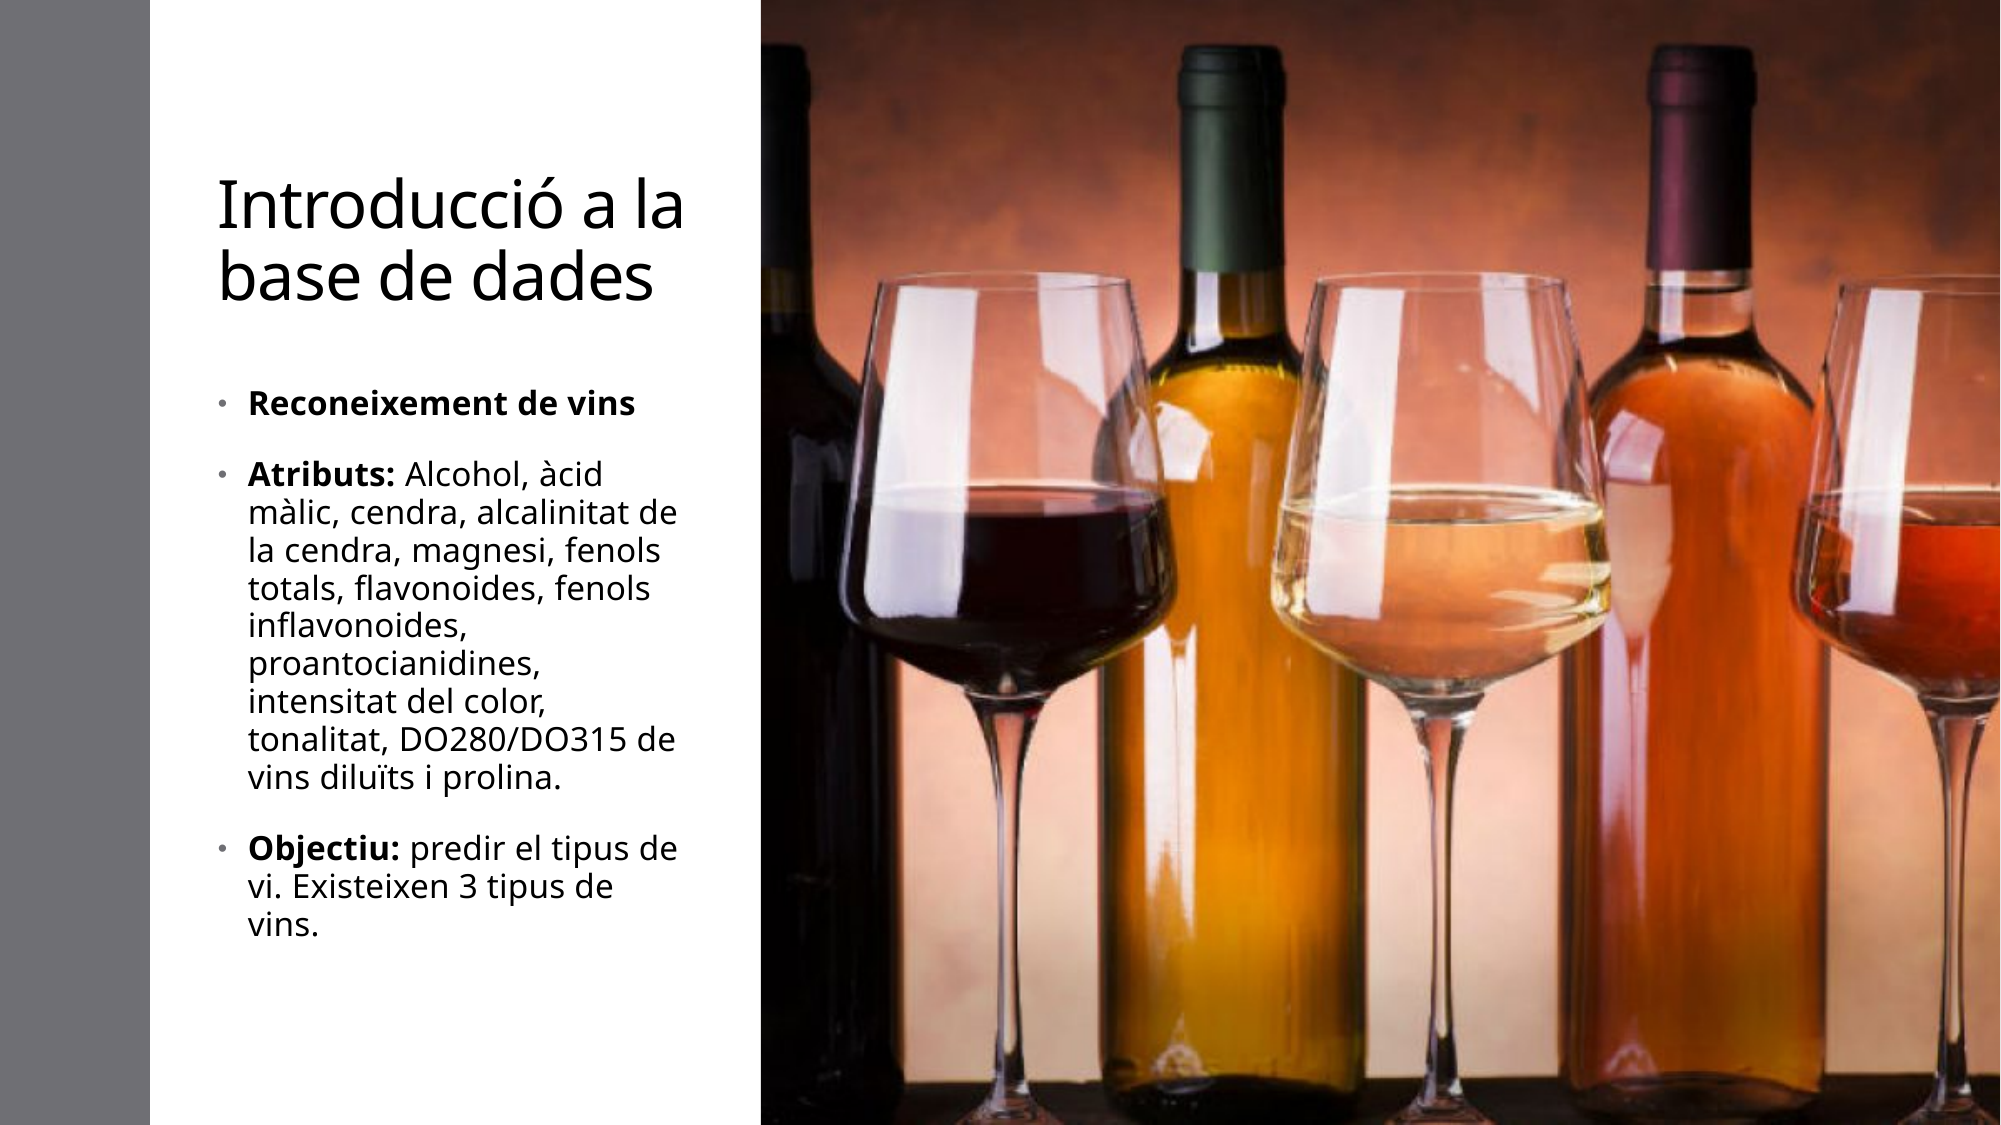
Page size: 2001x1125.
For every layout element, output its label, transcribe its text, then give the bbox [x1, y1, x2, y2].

picture [760, 0, 2000, 1125]
title Introducció a la base de dades [202, 104, 708, 323]
text_box [0, 0, 151, 1125]
list Reconeixement de vins Atributs: Alcohol, àcid màlic, cendra, alcalinitat de la cendra, magnesi, fenols totals, flavonoides, fenols inflavonoides, proantocianidines, intensitat del color, tonalitat, DO280/DO315 de vins diluïts i prolina. Objectiu: predir el tipus de vi. Existeixen 3 tipus de vins. [202, 377, 708, 1014]
